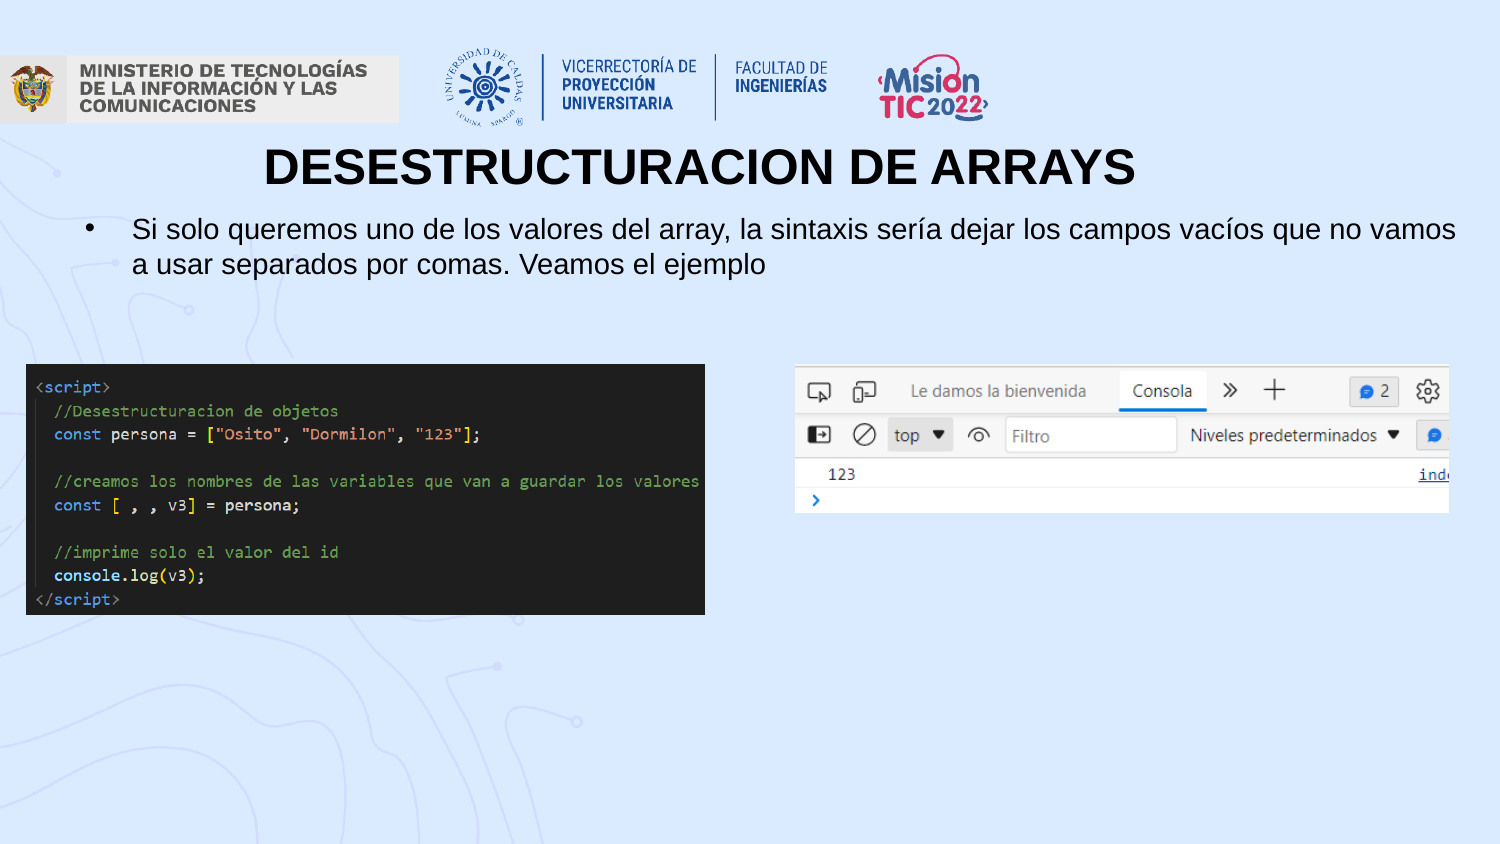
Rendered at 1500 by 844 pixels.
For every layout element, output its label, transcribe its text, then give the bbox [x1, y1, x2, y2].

picture [0, 0, 1500, 844]
text_box Si solo queremos uno de los valores del array, la sintaxis sería dejar los campos vacíos que no vamos a usar separados por comas. Veamos el ejemplo [70, 202, 1475, 323]
text_box DESESTRUCTURACION DE ARRAYS [198, 127, 1202, 202]
